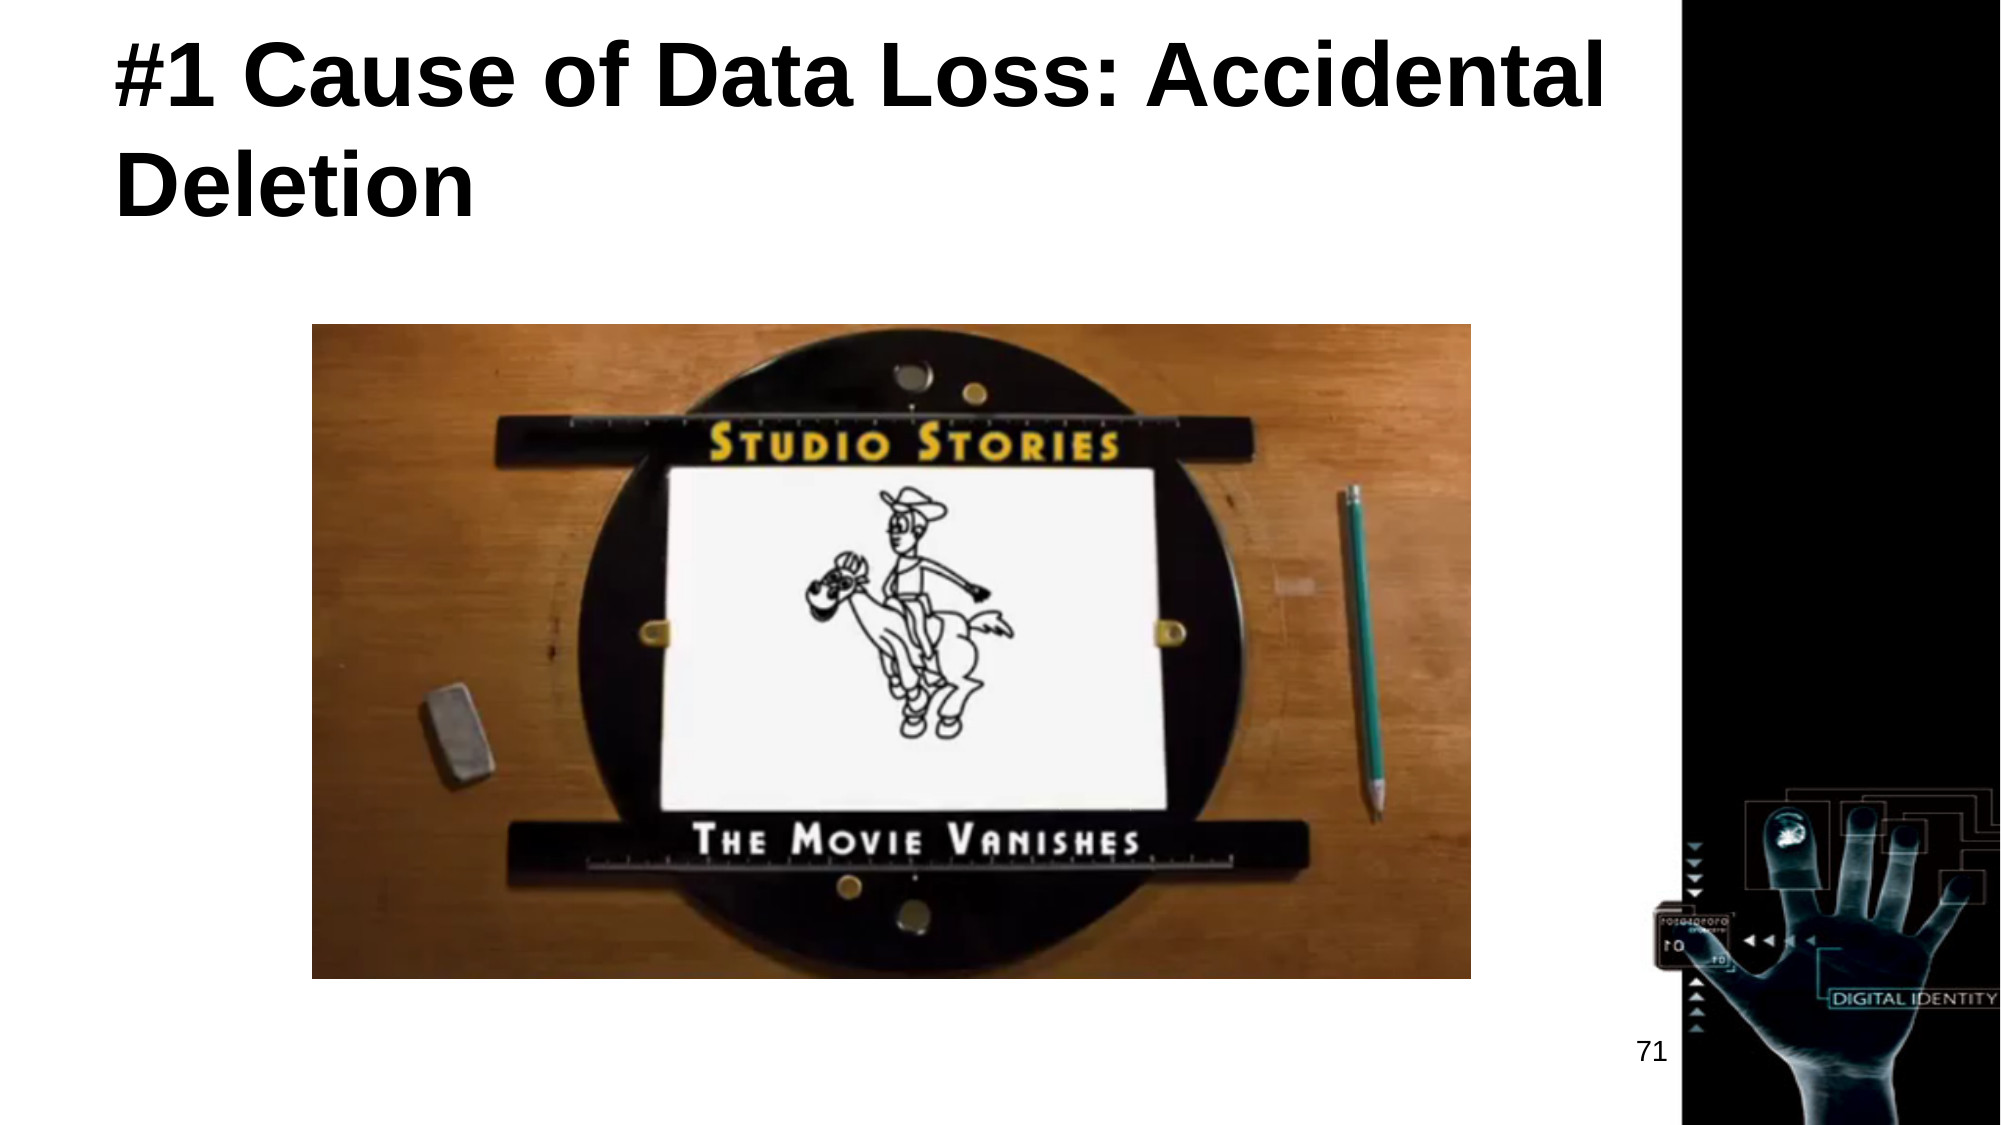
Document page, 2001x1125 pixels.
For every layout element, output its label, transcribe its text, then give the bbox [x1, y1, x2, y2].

picture [0, 0, 2001, 1125]
slide_number 71 [1416, 1024, 1684, 1101]
title #1 Cause of Data Loss: Accidental Deletion [99, 12, 1684, 238]
